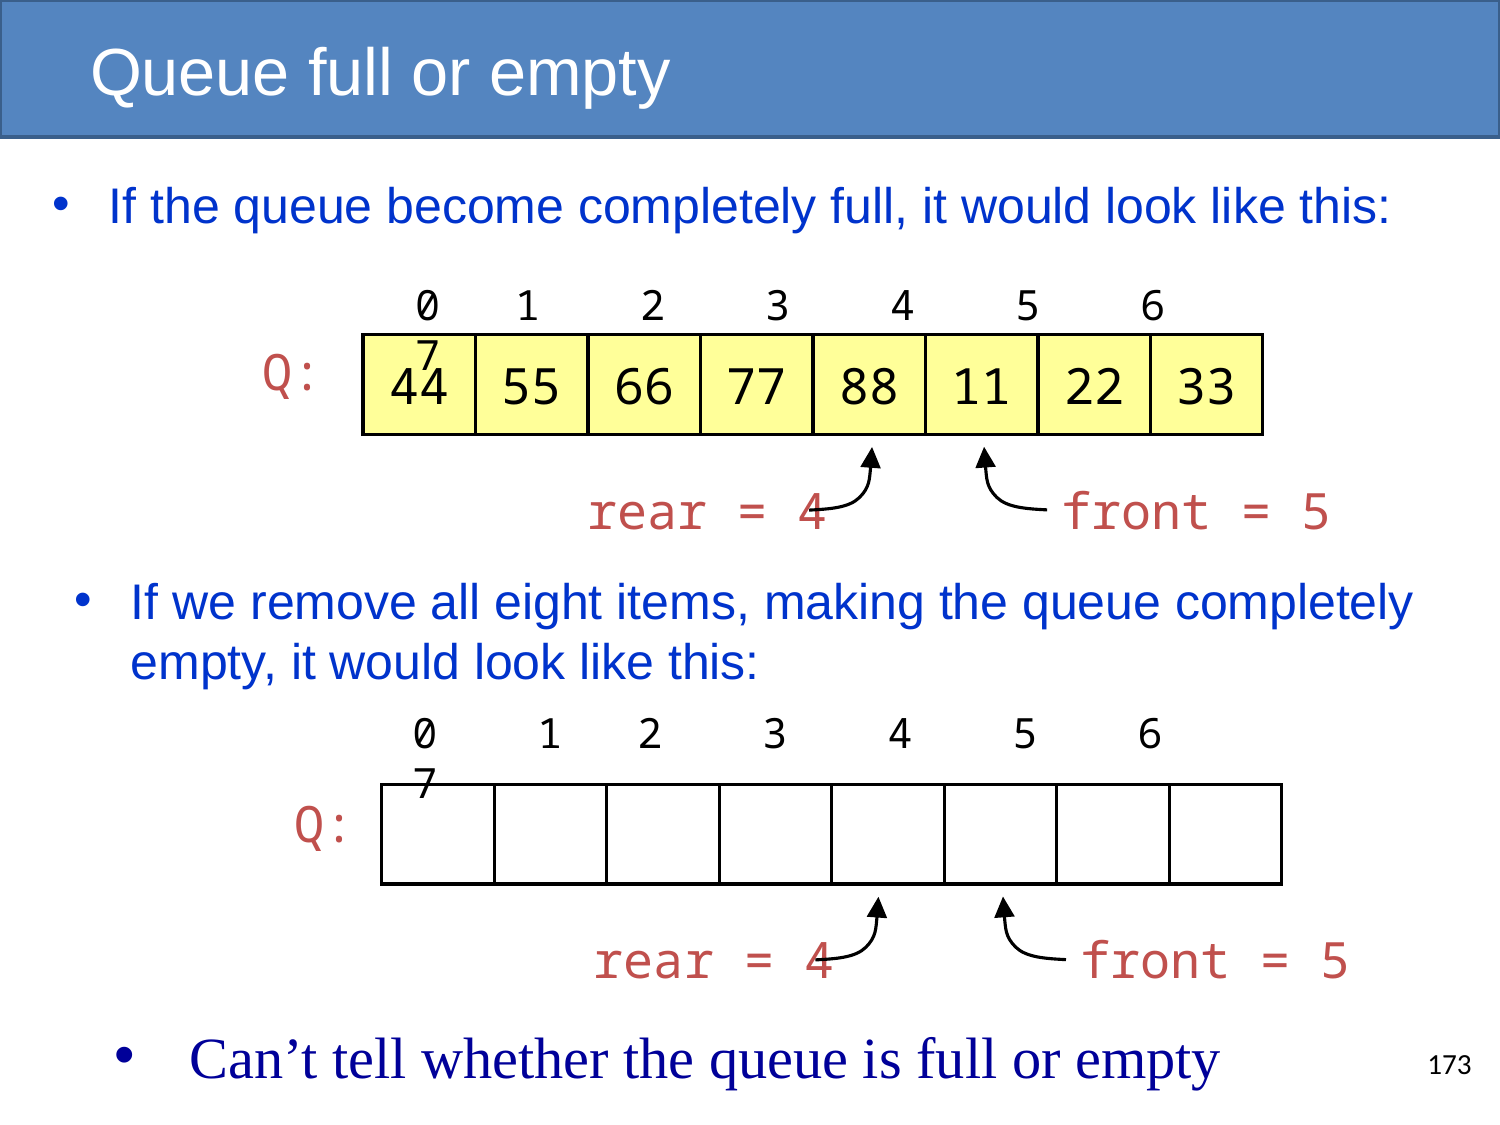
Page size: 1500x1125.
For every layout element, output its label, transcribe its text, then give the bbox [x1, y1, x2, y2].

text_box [281, 699, 1392, 998]
title Queue full or empty [75, 0, 1500, 138]
text_box If the queue become completely full, it would look like this: [37, 166, 1463, 304]
text_box If we remove all eight items, making the queue completely empty, it would look like this: [59, 561, 1467, 711]
slide_number 173 [1412, 1037, 1488, 1098]
text_box Can’t tell whether the queue is full or empty [99, 1012, 1250, 1098]
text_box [249, 271, 1360, 548]
